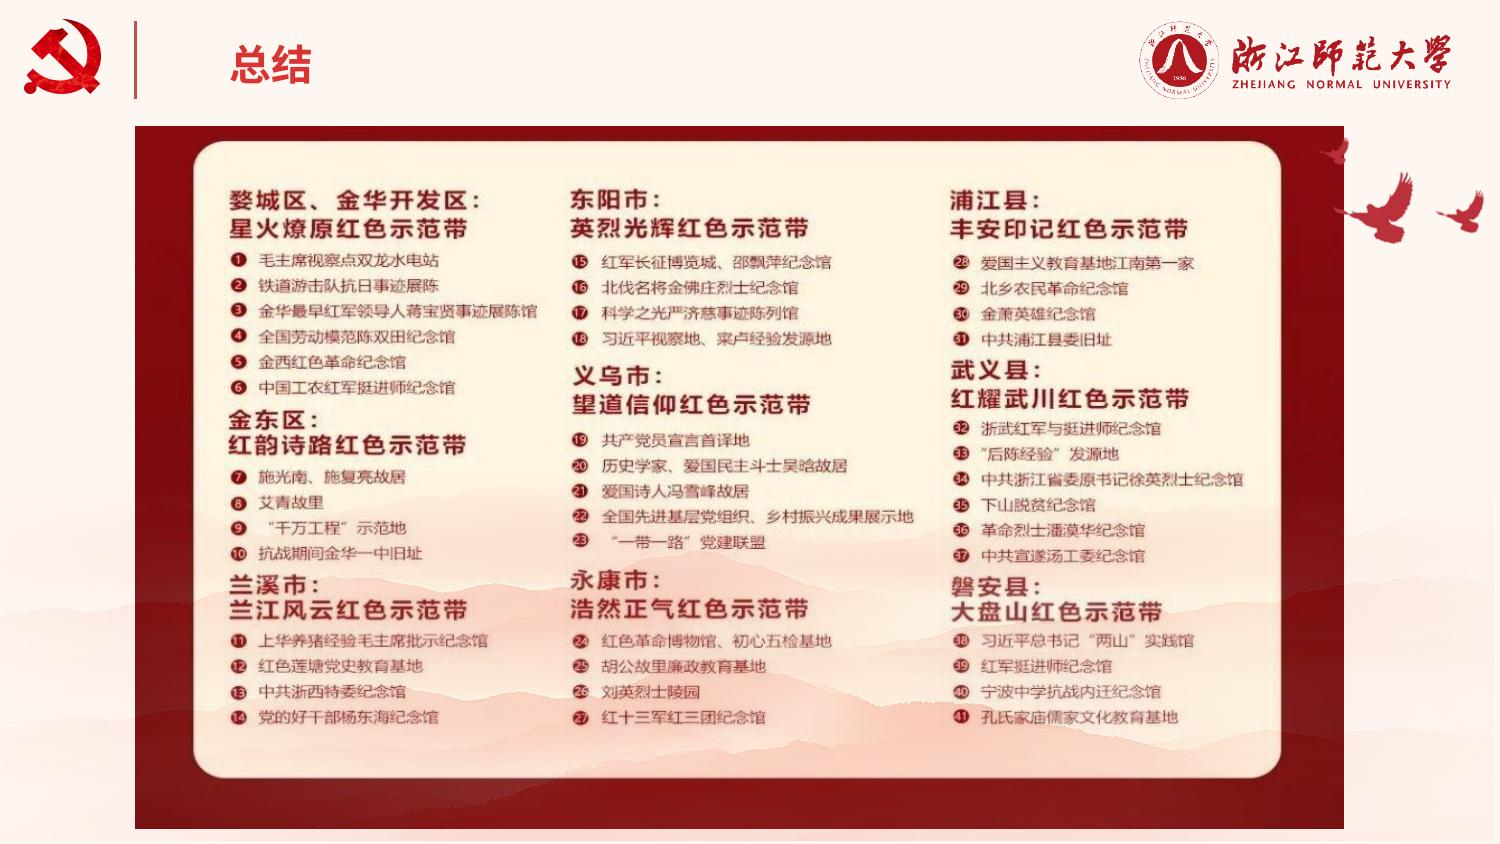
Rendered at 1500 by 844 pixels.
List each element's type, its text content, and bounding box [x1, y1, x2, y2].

picture [0, 100, 1500, 841]
text_box 总结 [170, 31, 372, 97]
picture [24, 19, 101, 94]
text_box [1139, 20, 1459, 100]
